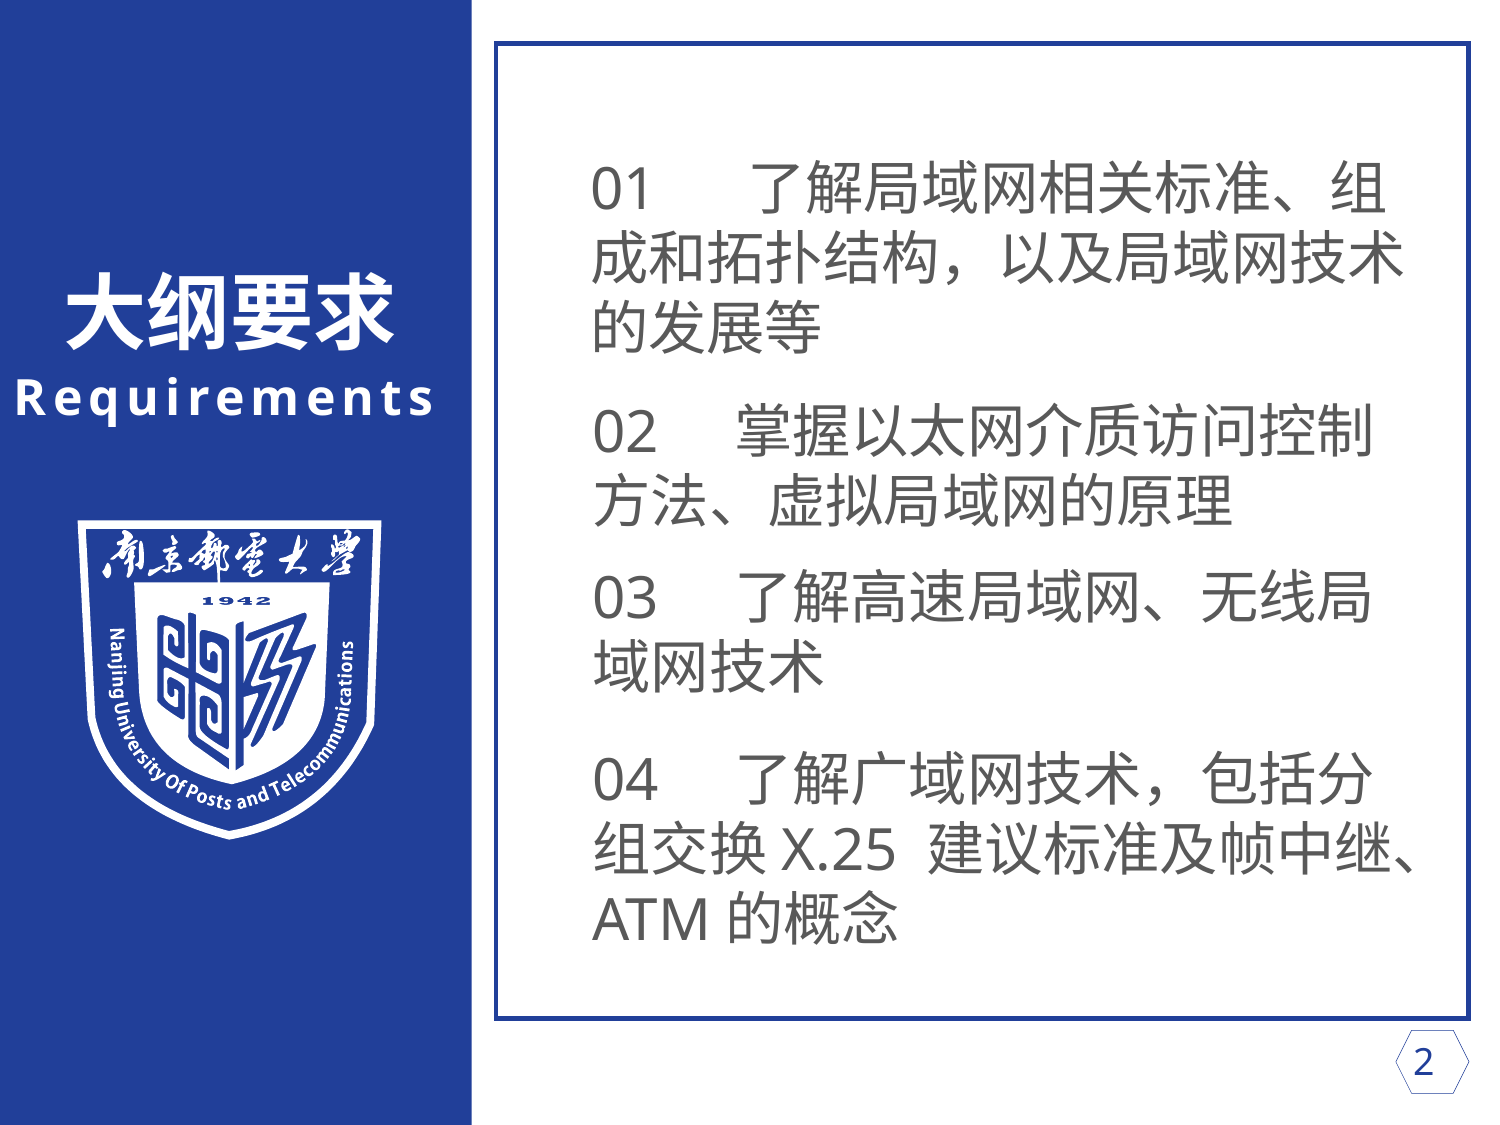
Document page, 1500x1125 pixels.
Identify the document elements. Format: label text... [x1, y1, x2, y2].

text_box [77, 520, 382, 840]
text_box Requirements [0, 368, 460, 434]
text_box [0, 0, 473, 1125]
text_box 2 [1363, 1030, 1494, 1092]
text_box 大纲要求 [0, 253, 461, 368]
text_box [495, 42, 1469, 1019]
